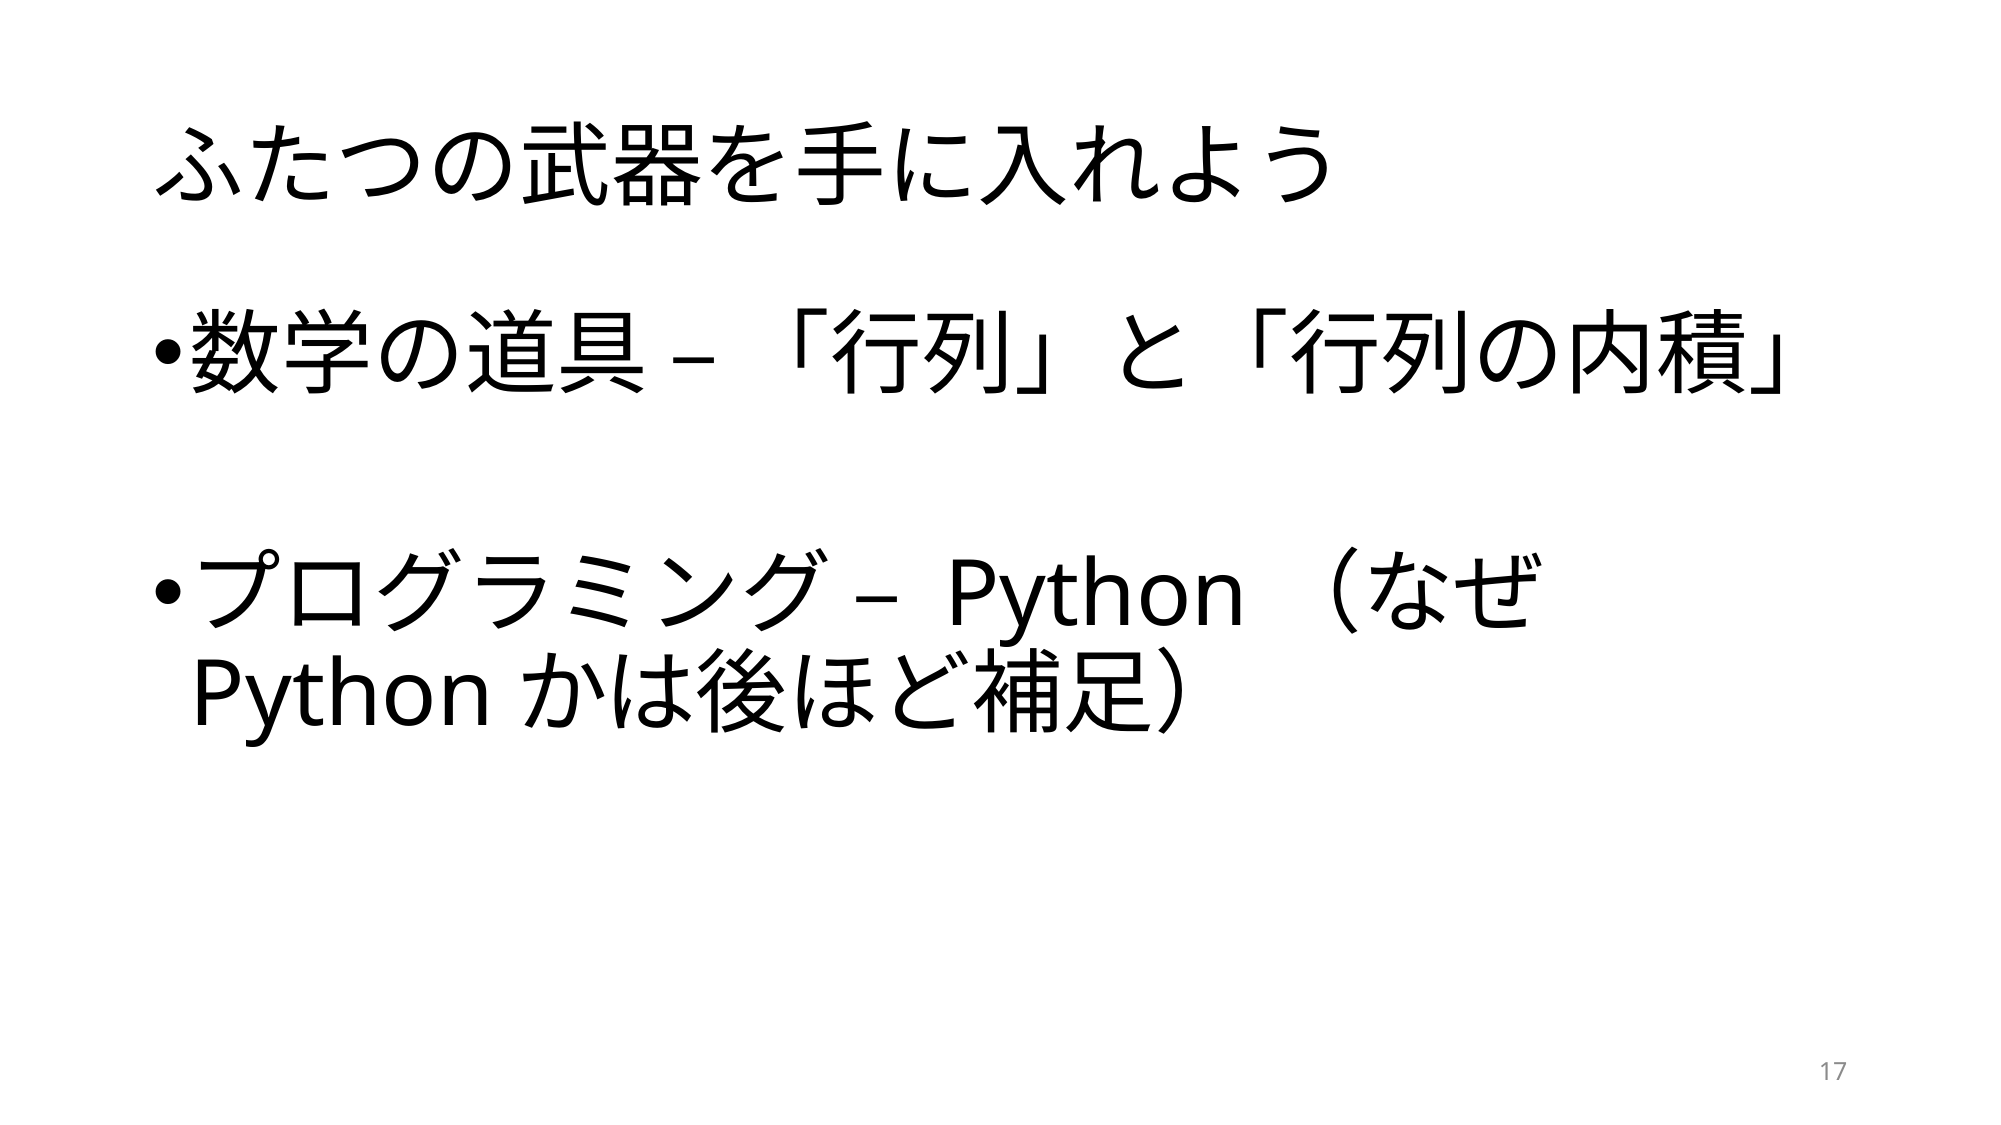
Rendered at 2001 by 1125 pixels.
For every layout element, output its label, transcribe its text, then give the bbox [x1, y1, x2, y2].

title ふたつの武器を手に入れよう [137, 59, 1863, 278]
slide_number 17 [1412, 1042, 1863, 1103]
list 数学の道具 – 「行列」と「行列の内積」 プログラミング – Python（なぜPythonかは後ほど補足） [137, 299, 1863, 1014]
